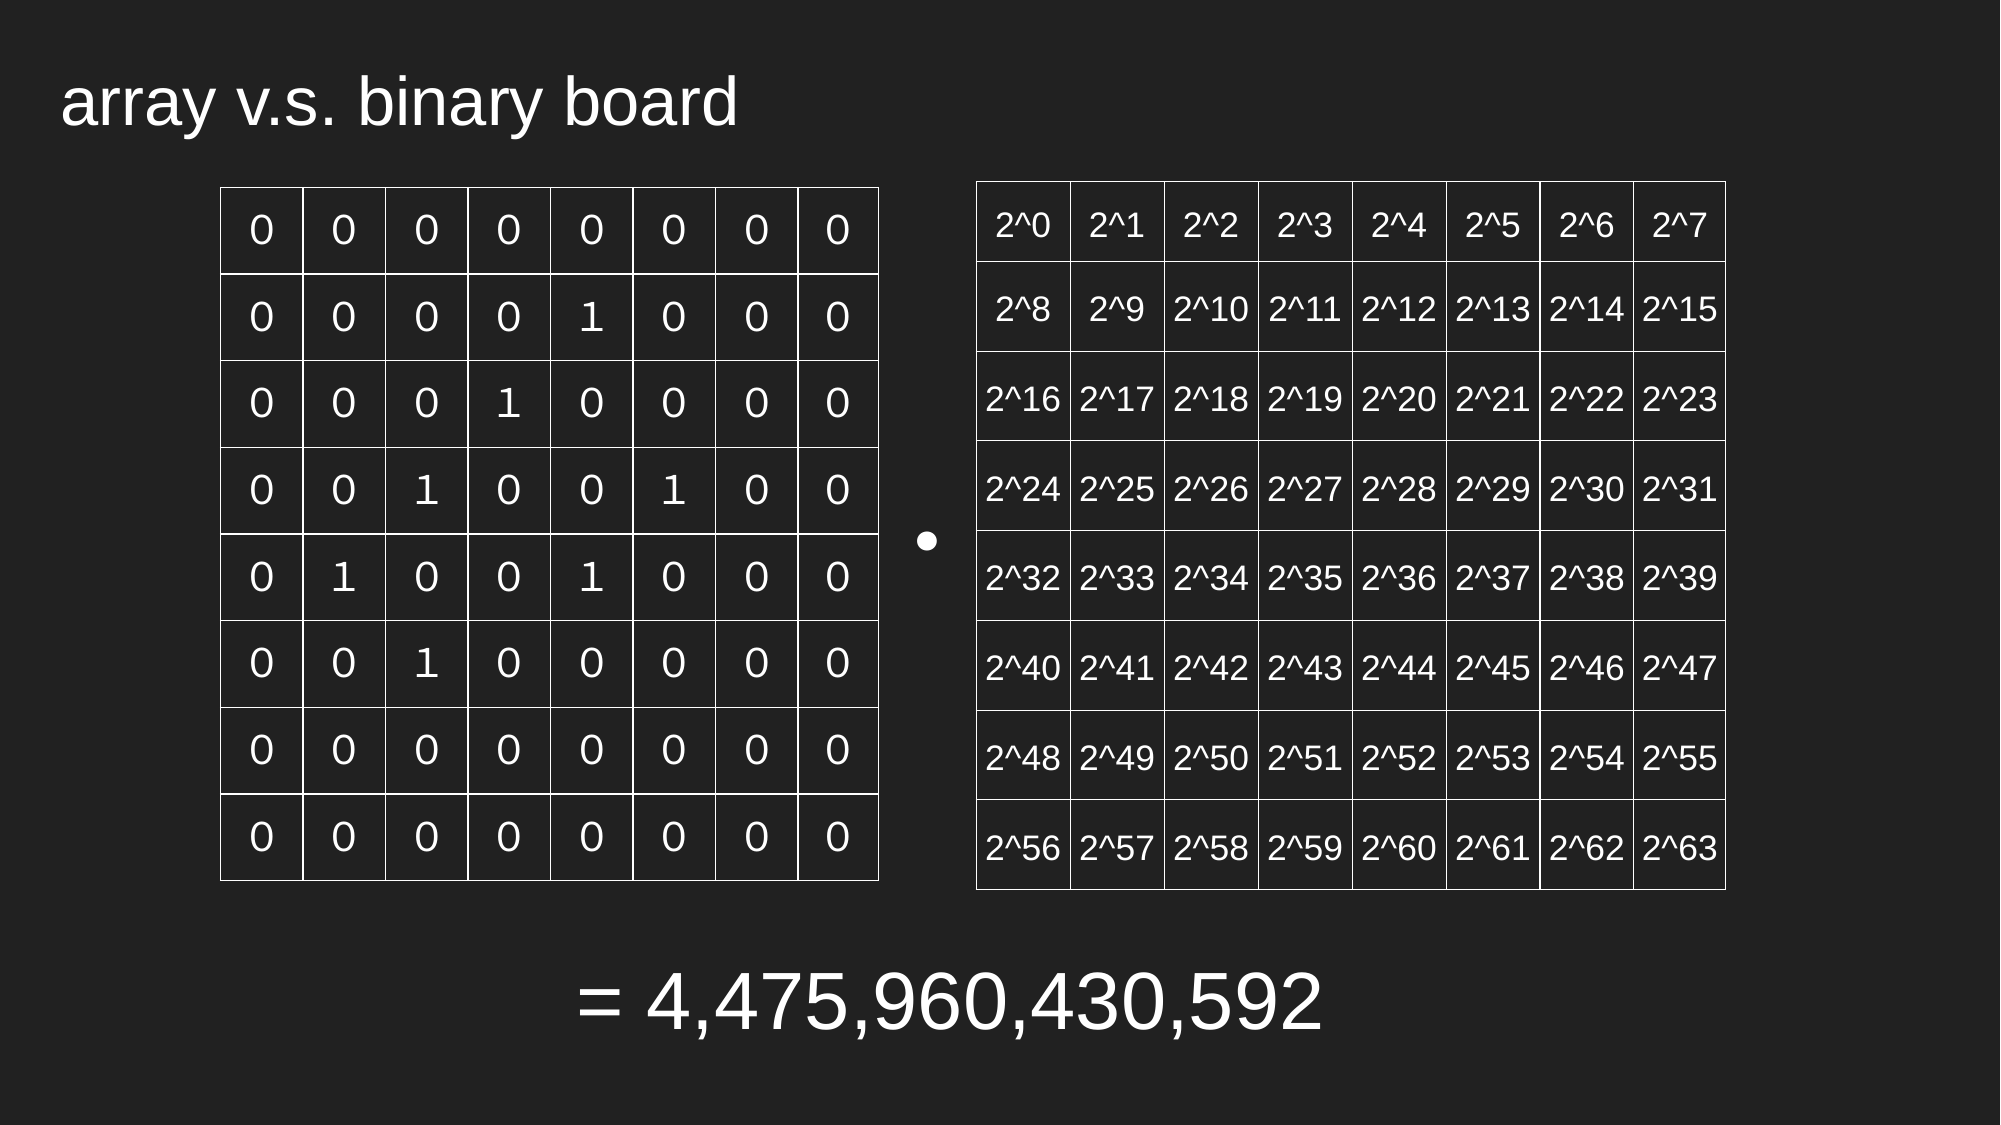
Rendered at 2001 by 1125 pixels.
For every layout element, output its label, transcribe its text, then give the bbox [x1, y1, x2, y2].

table_cell 2^9 [1071, 262, 1164, 351]
table_cell 2^32 [977, 531, 1070, 620]
table_cell 2^45 [1447, 621, 1539, 710]
table_cell 2^50 [1165, 711, 1258, 799]
table_cell 2^53 [1447, 711, 1539, 799]
table_cell 2^60 [1353, 800, 1446, 889]
table_cell ０ [799, 795, 878, 880]
table_header 2^4 [1353, 182, 1446, 261]
table_cell １ [634, 448, 715, 533]
table_cell 2^25 [1071, 441, 1164, 530]
table_cell １ [386, 621, 467, 707]
table_header 2^0 [977, 196, 1070, 261]
table_header ０ [221, 196, 302, 273]
table_cell 2^12 [1353, 262, 1446, 351]
table_header ０ [551, 196, 632, 273]
table_cell ０ [799, 708, 878, 793]
table_cell 2^22 [1541, 352, 1633, 440]
table_cell ０ [469, 535, 550, 620]
table_cell ０ [469, 708, 550, 793]
table_cell 2^23 [1634, 352, 1725, 440]
table_cell 2^31 [1634, 441, 1725, 530]
table_cell 2^30 [1541, 441, 1633, 530]
table_cell ０ [634, 621, 715, 707]
table_cell 2^28 [1353, 441, 1446, 530]
table_cell 2^40 [977, 621, 1070, 710]
table_cell 2^58 [1165, 800, 1258, 889]
table_cell 2^55 [1634, 711, 1725, 799]
table_cell 2^8 [977, 262, 1070, 351]
table_cell ０ [221, 621, 302, 707]
table_cell 2^51 [1259, 711, 1352, 799]
table_cell 2^44 [1353, 621, 1446, 710]
table_cell ０ [469, 448, 550, 533]
table_cell 2^54 [1541, 711, 1633, 799]
table_cell ０ [716, 708, 797, 793]
table_cell ０ [551, 621, 632, 707]
title array v.s. binary board [45, 11, 1079, 196]
table_header 2^7 [1634, 182, 1725, 261]
table_cell 2^14 [1541, 262, 1633, 351]
table_header 2^2 [1165, 182, 1258, 261]
table_cell 2^29 [1447, 441, 1539, 530]
table_cell ０ [551, 708, 632, 793]
table_cell ０ [386, 708, 467, 793]
table_cell １ [469, 361, 550, 447]
table_cell ０ [221, 275, 302, 360]
table_cell 2^42 [1165, 621, 1258, 710]
table_cell 2^52 [1353, 711, 1446, 799]
table_cell ０ [799, 535, 878, 620]
table_cell ０ [799, 621, 878, 707]
table_cell 2^39 [1634, 531, 1725, 620]
table_cell ０ [386, 535, 467, 620]
table_cell ０ [551, 361, 632, 447]
table_cell 2^38 [1541, 531, 1633, 620]
table_cell 2^33 [1071, 531, 1164, 620]
table_cell 2^63 [1634, 800, 1725, 889]
table_cell ０ [386, 361, 467, 447]
table_header ０ [469, 196, 550, 273]
table_cell ０ [221, 708, 302, 793]
table_cell 2^15 [1634, 262, 1725, 351]
table_header 2^1 [1071, 182, 1164, 261]
table_cell ０ [386, 795, 467, 880]
table_cell ０ [716, 795, 797, 880]
table_cell ０ [469, 795, 550, 880]
table_cell ０ [469, 275, 550, 360]
table_cell １ [386, 448, 467, 533]
table_cell ０ [304, 448, 385, 533]
table_header 2^3 [1259, 182, 1352, 261]
table_cell ０ [634, 361, 715, 447]
table_header ０ [799, 196, 878, 273]
table_cell 2^27 [1259, 441, 1352, 530]
table_cell １ [551, 535, 632, 620]
table_cell 2^56 [977, 800, 1070, 889]
table_cell 2^24 [977, 441, 1070, 530]
table_cell ０ [221, 535, 302, 620]
table_cell ０ [716, 275, 797, 360]
table_cell ０ [799, 275, 878, 360]
table_cell １ [551, 275, 632, 360]
table_cell 2^41 [1071, 621, 1164, 710]
table_cell 2^18 [1165, 352, 1258, 440]
table_cell ０ [799, 361, 878, 447]
table_cell 2^47 [1634, 621, 1725, 710]
table_cell ０ [634, 275, 715, 360]
table_cell 2^20 [1353, 352, 1446, 440]
table_cell ０ [304, 275, 385, 360]
table_cell 2^48 [977, 711, 1070, 799]
table_cell ０ [634, 795, 715, 880]
table_cell ０ [304, 795, 385, 880]
table_cell ０ [634, 535, 715, 620]
table_cell ０ [551, 448, 632, 533]
table_cell 2^16 [977, 352, 1070, 440]
table_cell ０ [551, 795, 632, 880]
table_cell 2^57 [1071, 800, 1164, 889]
table_cell 2^10 [1165, 262, 1258, 351]
table_cell 2^17 [1071, 352, 1164, 440]
table_cell 2^21 [1447, 352, 1539, 440]
table_header ０ [304, 196, 385, 273]
table_cell 2^13 [1447, 262, 1539, 351]
table_cell ０ [469, 621, 550, 707]
table_cell ０ [799, 448, 878, 533]
table_cell ０ [716, 448, 797, 533]
table_cell ０ [304, 708, 385, 793]
table_header ０ [386, 196, 467, 273]
table_cell ０ [221, 795, 302, 880]
text_box ． [864, 468, 991, 603]
table_cell 2^43 [1259, 621, 1352, 710]
table_cell 2^49 [1071, 711, 1164, 799]
table_header 2^5 [1447, 182, 1539, 261]
table_cell ０ [386, 275, 467, 360]
table_cell ０ [304, 621, 385, 707]
table_cell 2^11 [1259, 262, 1352, 351]
table_cell 2^36 [1353, 531, 1446, 620]
table_cell 2^62 [1541, 800, 1633, 889]
text_box = 4,475,960,430,592 [561, 933, 1458, 1092]
table_cell 2^19 [1259, 352, 1352, 440]
table_header 2^6 [1541, 182, 1633, 261]
table_cell ０ [716, 621, 797, 707]
table_cell 2^46 [1541, 621, 1633, 710]
table_cell ０ [716, 361, 797, 447]
table_header ０ [716, 196, 797, 273]
table_cell 2^26 [1165, 441, 1258, 530]
table_cell ０ [634, 708, 715, 793]
table_cell 2^34 [1165, 531, 1258, 620]
table_cell 2^35 [1259, 531, 1352, 620]
table_cell 2^61 [1447, 800, 1539, 889]
table_cell ０ [221, 448, 302, 533]
table_cell ０ [221, 361, 302, 447]
table_cell ０ [304, 361, 385, 447]
table_header ０ [634, 196, 715, 273]
table_cell 2^59 [1259, 800, 1352, 889]
table_cell 2^37 [1447, 531, 1539, 620]
table_cell １ [304, 535, 385, 620]
table_cell ０ [716, 535, 797, 620]
